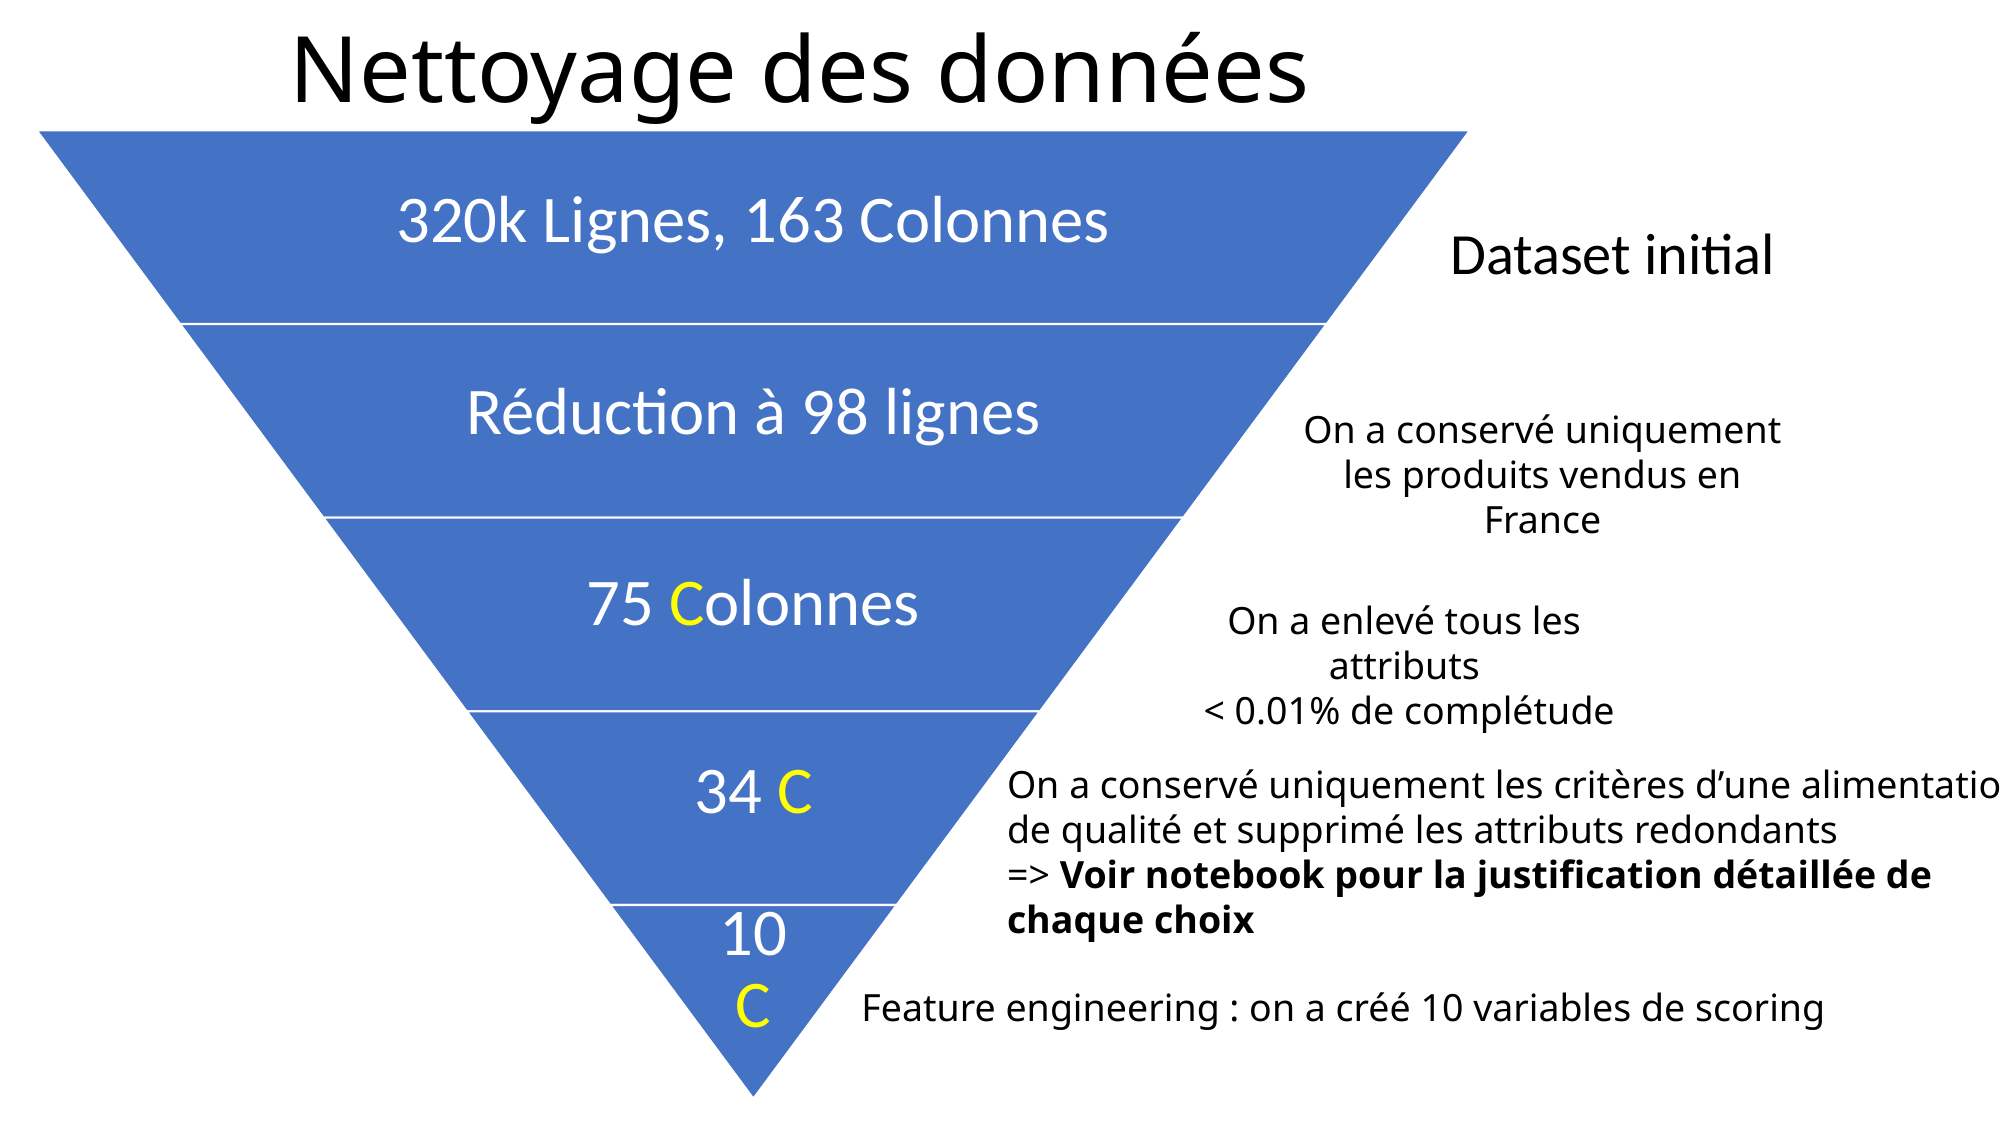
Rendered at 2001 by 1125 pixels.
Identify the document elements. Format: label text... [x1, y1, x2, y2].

text_box On a conservé uniquement les critères d’une alimentation de qualité et supprimé les attributs redondants => Voir notebook pour la justification détaillée de chaque choix [1470, 753, 2000, 949]
text_box On a conservé uniquement les produits vendus en France [1470, 398, 1813, 549]
text_box Nettoyage des données [274, 16, 1356, 129]
text_box Feature engineering : on a créé 10 variables de scoring [1470, 976, 1905, 1037]
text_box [36, 130, 1470, 1099]
text_box Dataset initial [1470, 208, 1791, 294]
text_box On a enlevé tous les attributs < 0.01% de complétude [1470, 589, 1674, 740]
